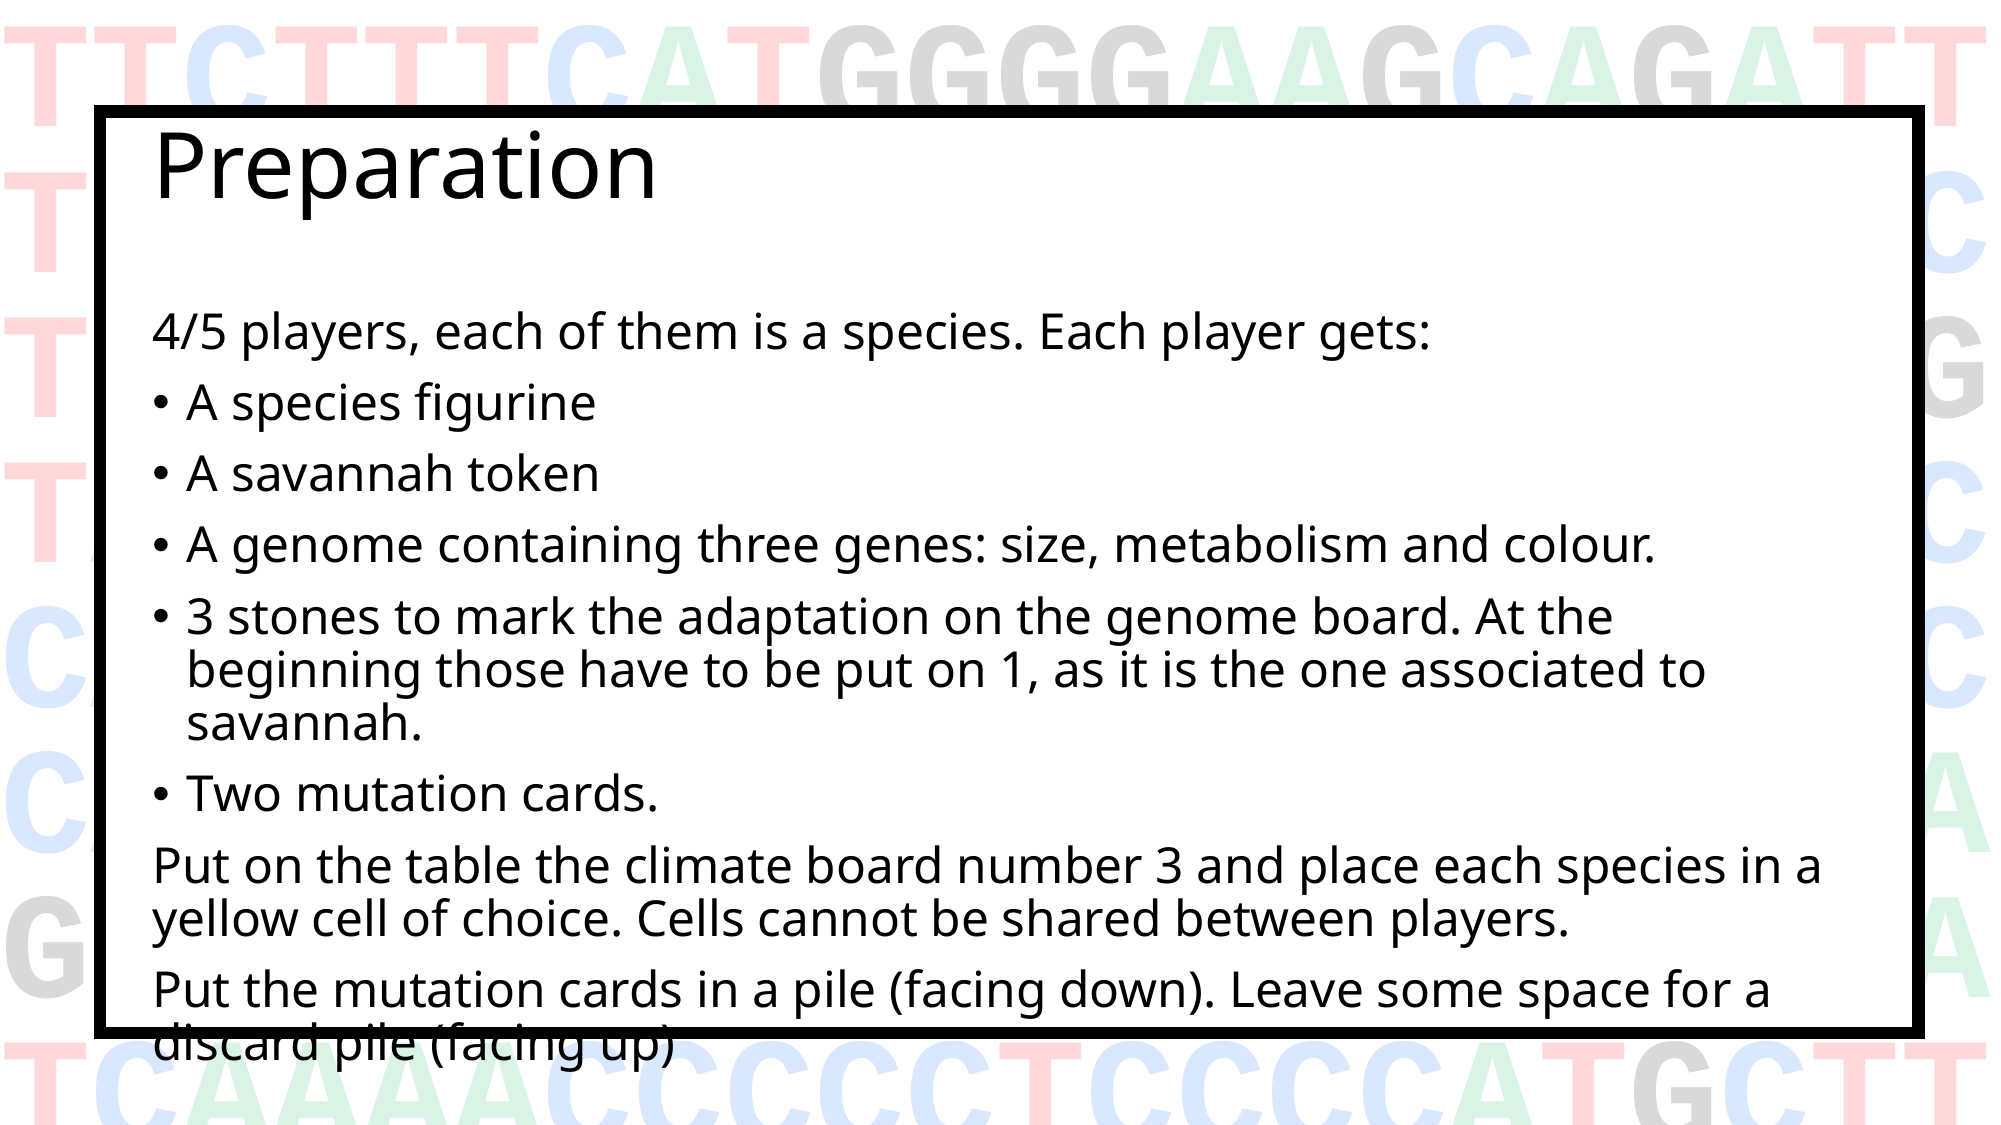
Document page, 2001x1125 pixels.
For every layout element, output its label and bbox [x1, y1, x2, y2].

text_box [0, 0, 2000, 1125]
